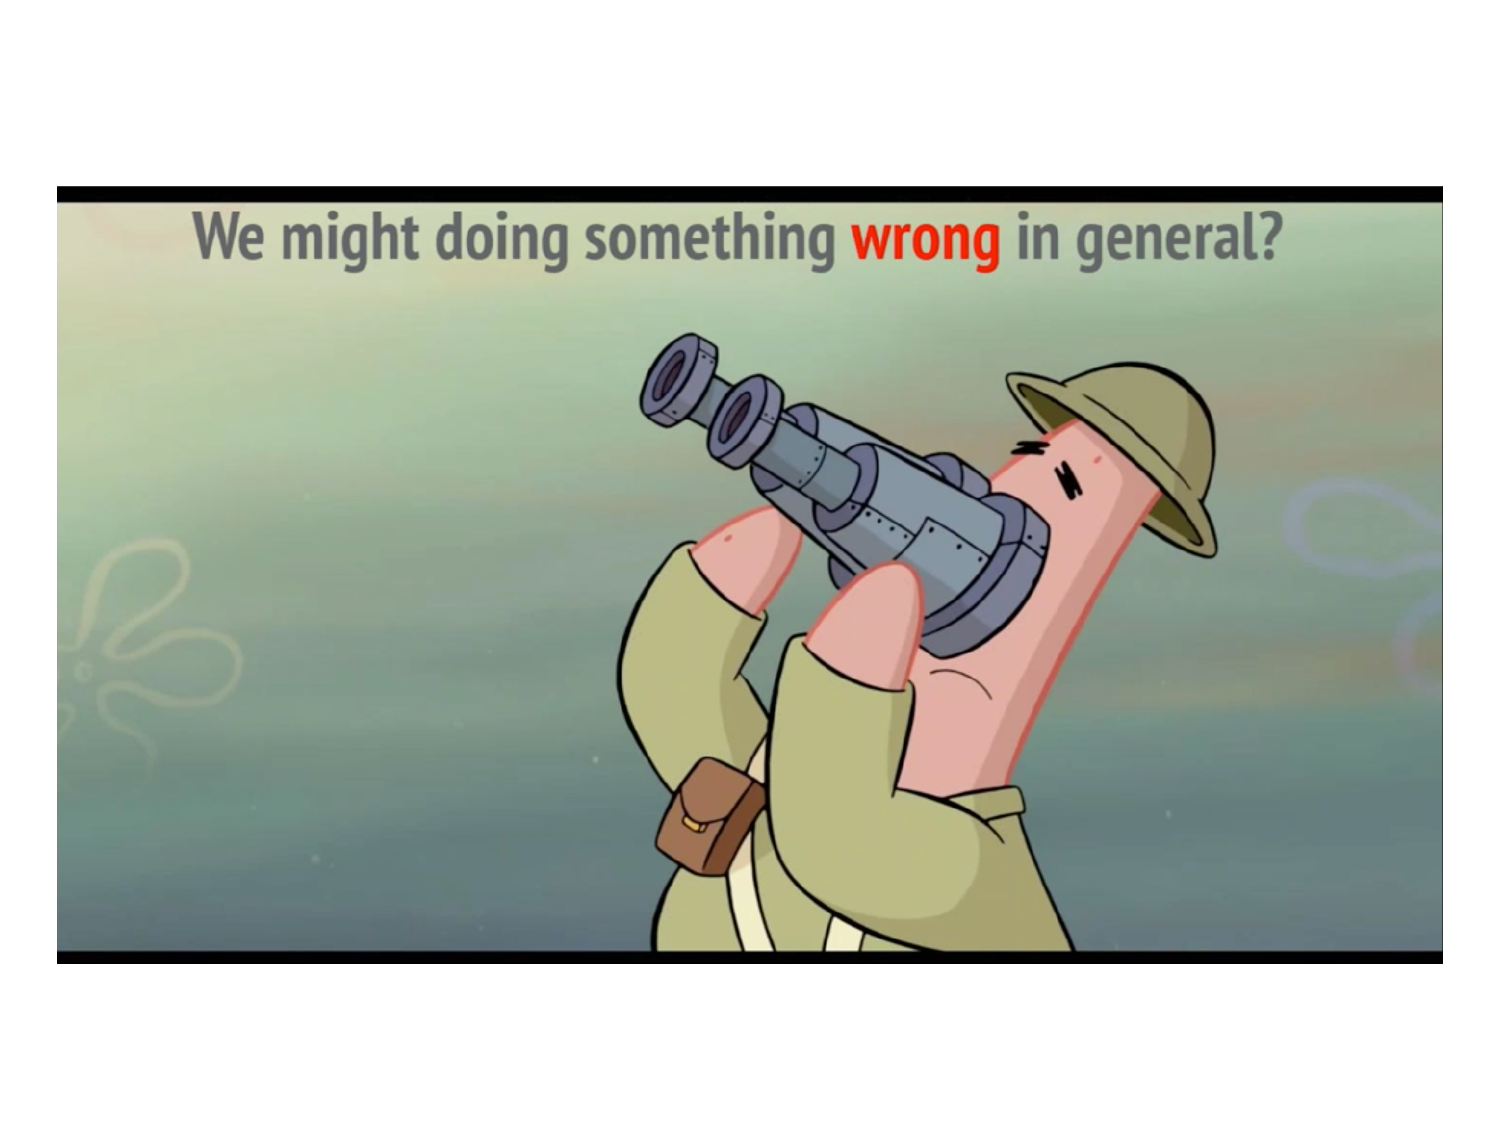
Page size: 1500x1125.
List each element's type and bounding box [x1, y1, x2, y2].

picture [56, 185, 1443, 964]
